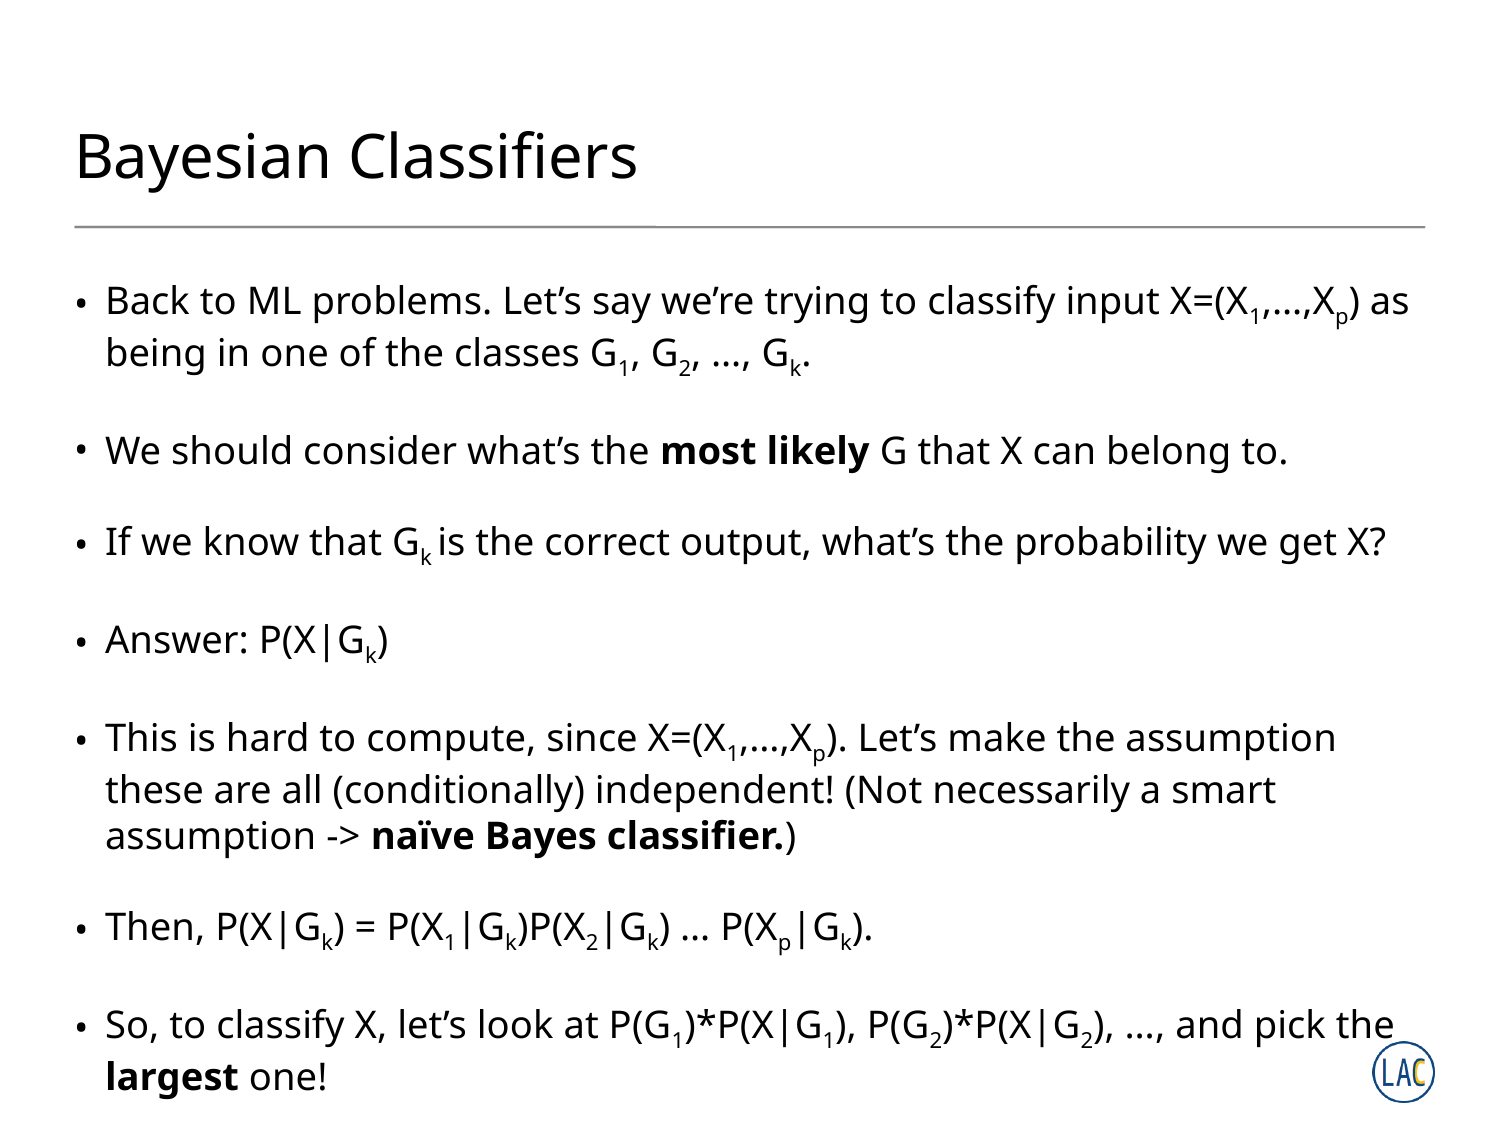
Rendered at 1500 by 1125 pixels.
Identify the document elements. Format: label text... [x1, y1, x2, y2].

title Bayesian Classifiers [65, 38, 1435, 200]
picture [1372, 1041, 1435, 1103]
list Back to ML problems. Let’s say we’re trying to classify input X=(X1,…,Xp) as being in one of the classes G1, G2, …, Gk. We should consider what’s the most likely G that X can belong to. If we know that Gk is the correct output, what’s the probability we get X? Answer: P(X|Gk) This is hard to compute, since X=(X1,…,Xp). Let’s make the assumption these are all (conditionally) independent! (Not necessarily a smart assumption -> naïve Bayes classifier.) Then, P(X|Gk) = P(X1|Gk)P(X2|Gk) … P(Xp|Gk). So, to classify X, let’s look at P(G1)*P(X|G1), P(G2)*P(X|G2), …, and pick the largest one! [65, 268, 1435, 1026]
